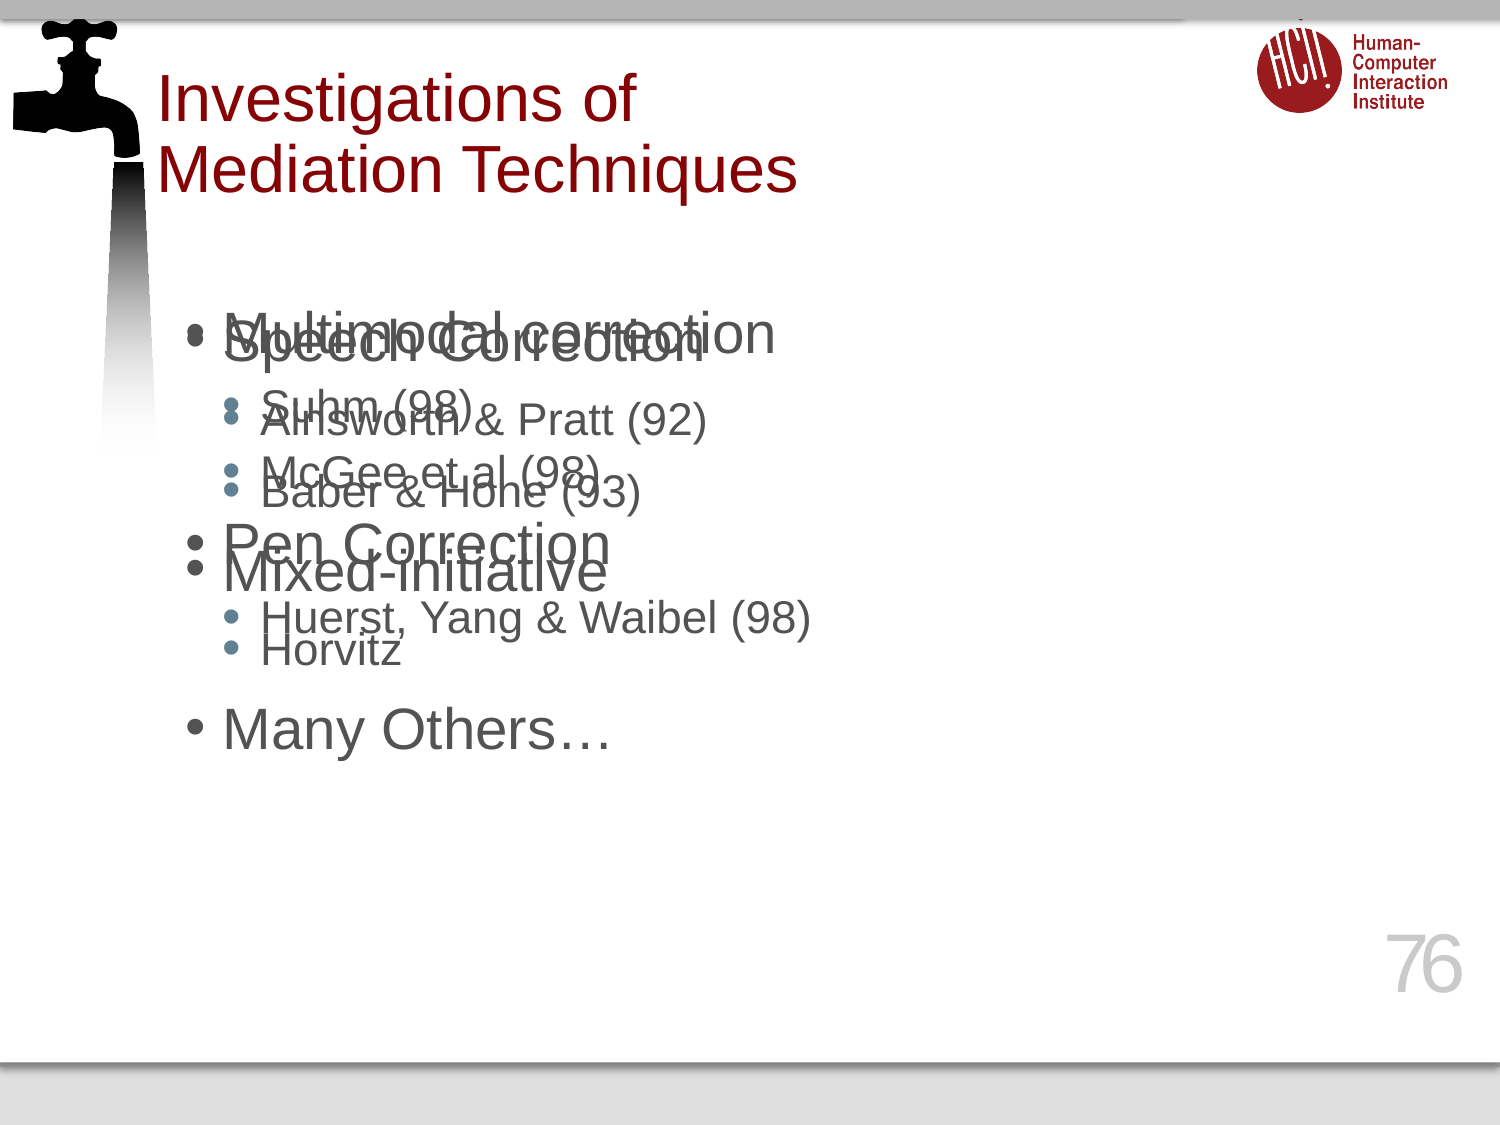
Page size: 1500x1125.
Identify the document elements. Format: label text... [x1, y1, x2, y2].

list Speech Correction Ainsworth & Pratt (92) Baber & Hone (93) Mixed-initiative Horvitz Many Others… [185, 303, 1342, 1022]
title Investigations of Mediation Techniques [156, 50, 1187, 214]
slide_number 76 [1369, 924, 1479, 1009]
picture [1257, 20, 1447, 113]
picture [13, 20, 140, 158]
